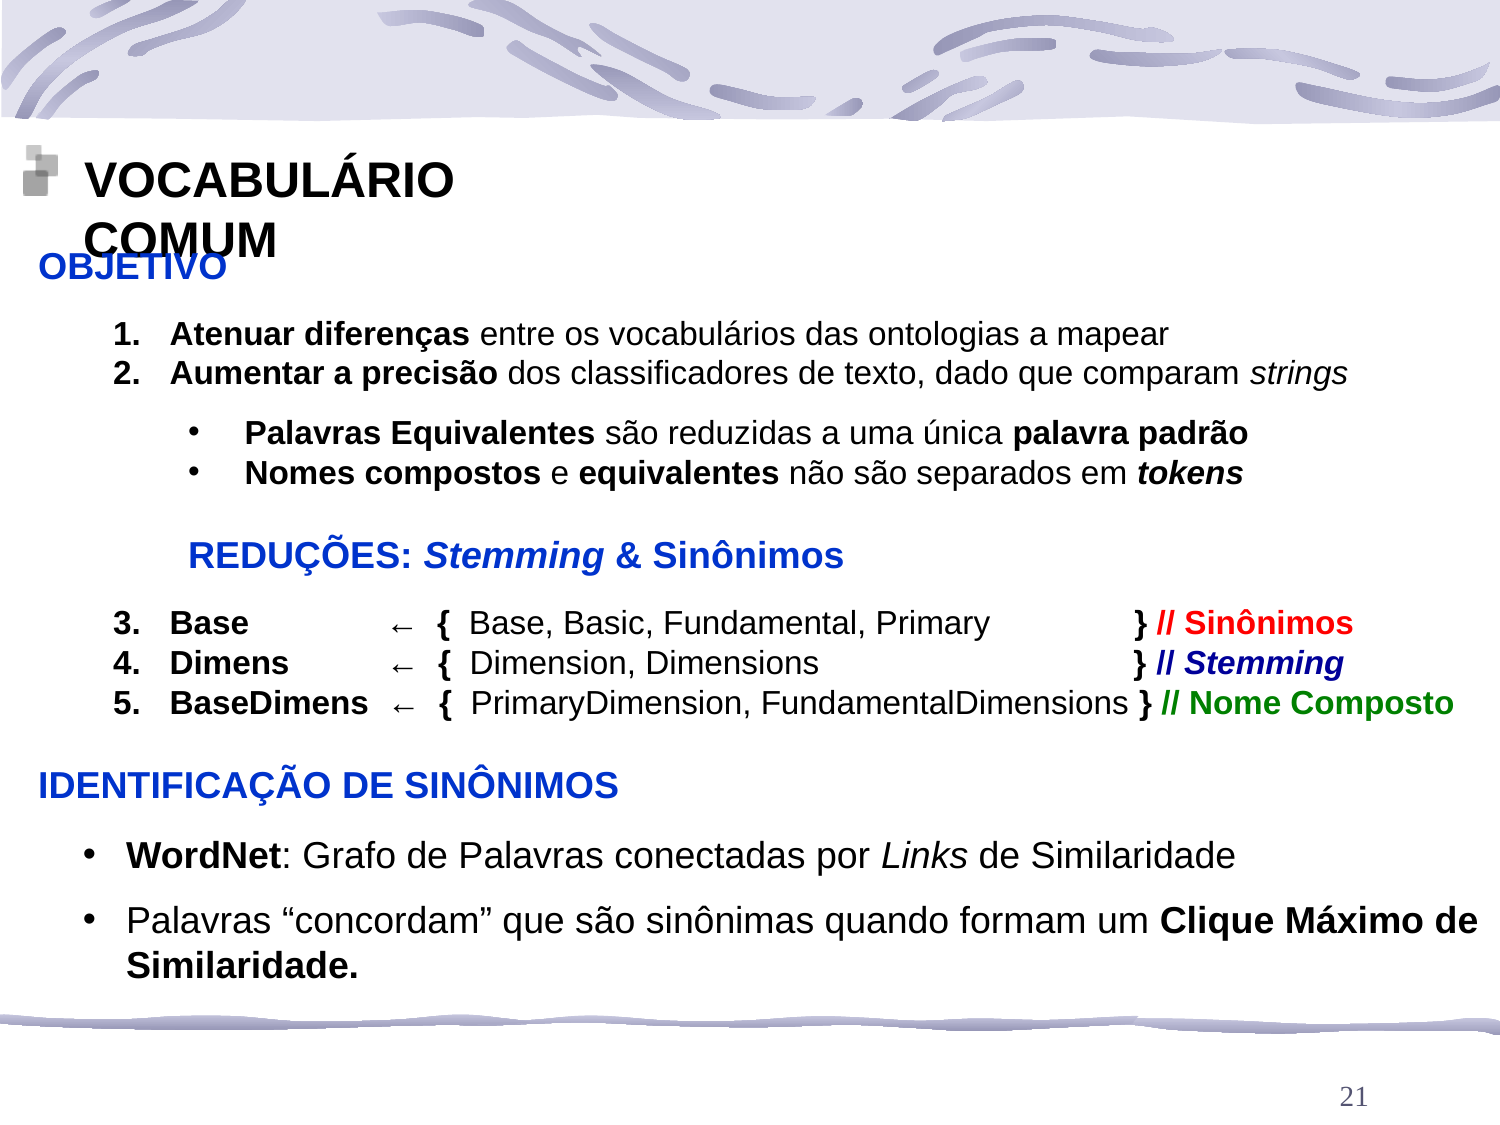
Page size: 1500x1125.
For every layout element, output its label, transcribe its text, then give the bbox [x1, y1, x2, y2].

slide_number 21 [1071, 1044, 1385, 1120]
picture [23, 145, 58, 197]
text_box OBJETIVO Atenuar diferenças entre os vocabulários das ontologias a mapear Aumentar a precisão dos classificadores de texto, dado que comparam strings Palavras Equivalentes são reduzidas a uma única palavra padrão Nomes compostos e equivalentes não são separados em tokens REDUÇÕES: Stemming & Sinônimos Base ← { Base, Basic, Fundamental, Primary } // Sinônimos Dimens ← { Dimension, Dimensions } // Stemming BaseDimens ← { PrimaryDimension, FundamentalDimensions } // Nome Composto IDENTIFICAÇÃO DE SINÔNIMOS WordNet: Grafo de Palavras conectadas por Links de Similaridade Palavras “concordam” que são sinônimas quando formam um Clique Máximo de Similaridade. [23, 234, 1500, 1034]
text_box VOCABULÁRIO COMUM [39, 140, 678, 216]
